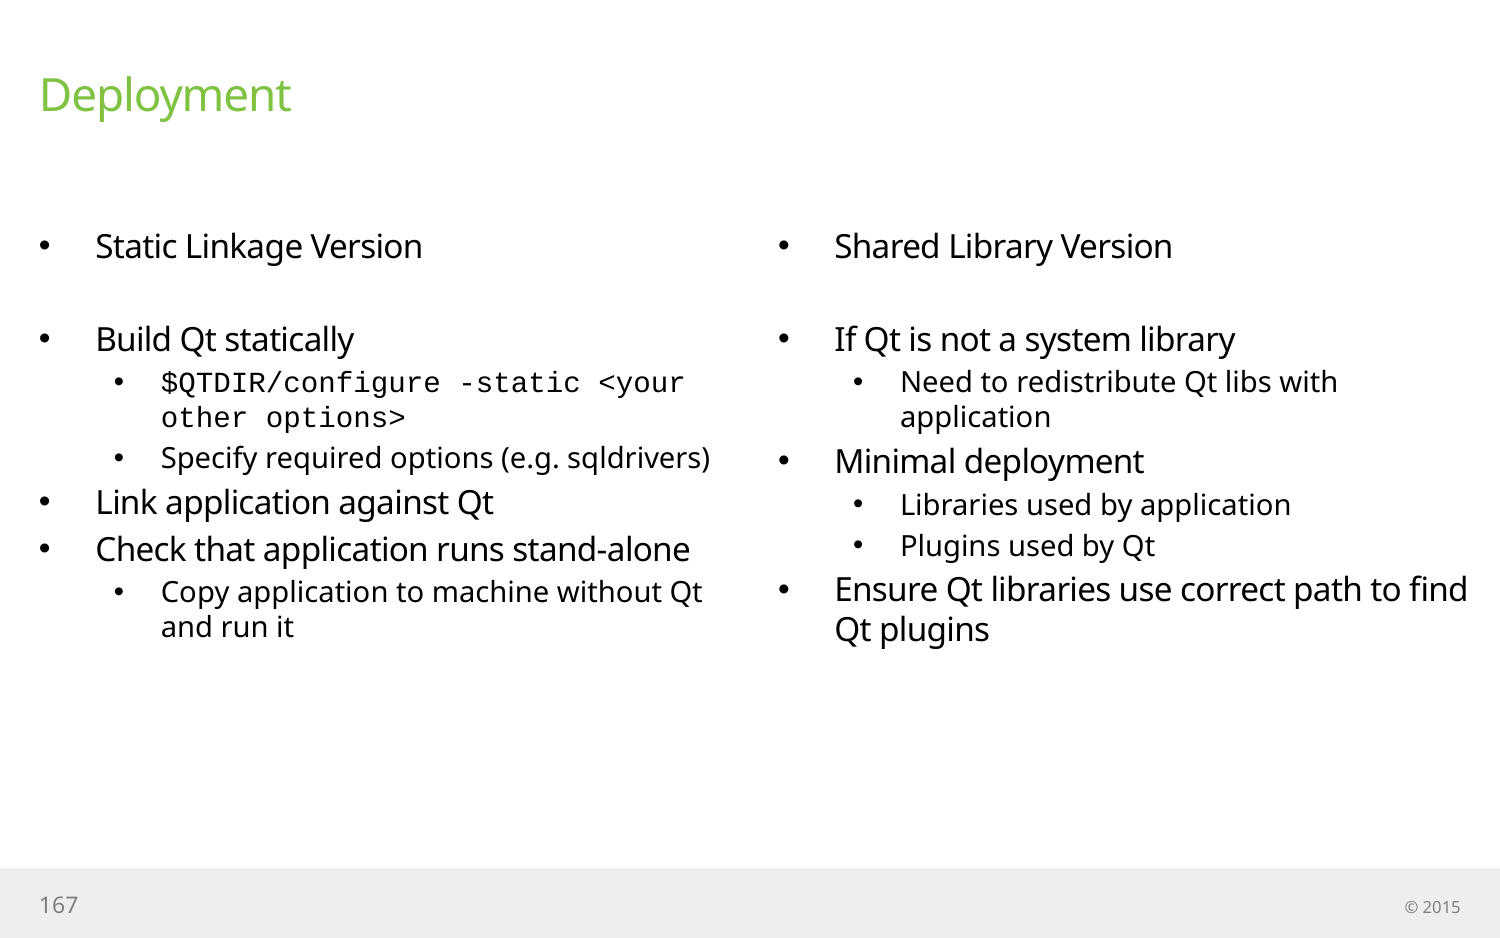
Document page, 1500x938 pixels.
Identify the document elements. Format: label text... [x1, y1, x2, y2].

title Deployment [39, 66, 1052, 196]
slide_number 167 [39, 892, 410, 921]
list Static Linkage Version Build Qt statically $QTDIR/configure -static <your other options> Specify required options (e.g. sqldrivers) Link application against Qt Check that application runs stand-alone Copy application to machine without Qt and run it [39, 224, 732, 846]
list Shared Library Version If Qt is not a system library Need to redistribute Qt libs with application Minimal deployment Libraries used by application Plugins used by Qt Ensure Qt libraries use correct path to find Qt plugins [778, 224, 1471, 846]
footer © 2015 [1188, 896, 1461, 917]
